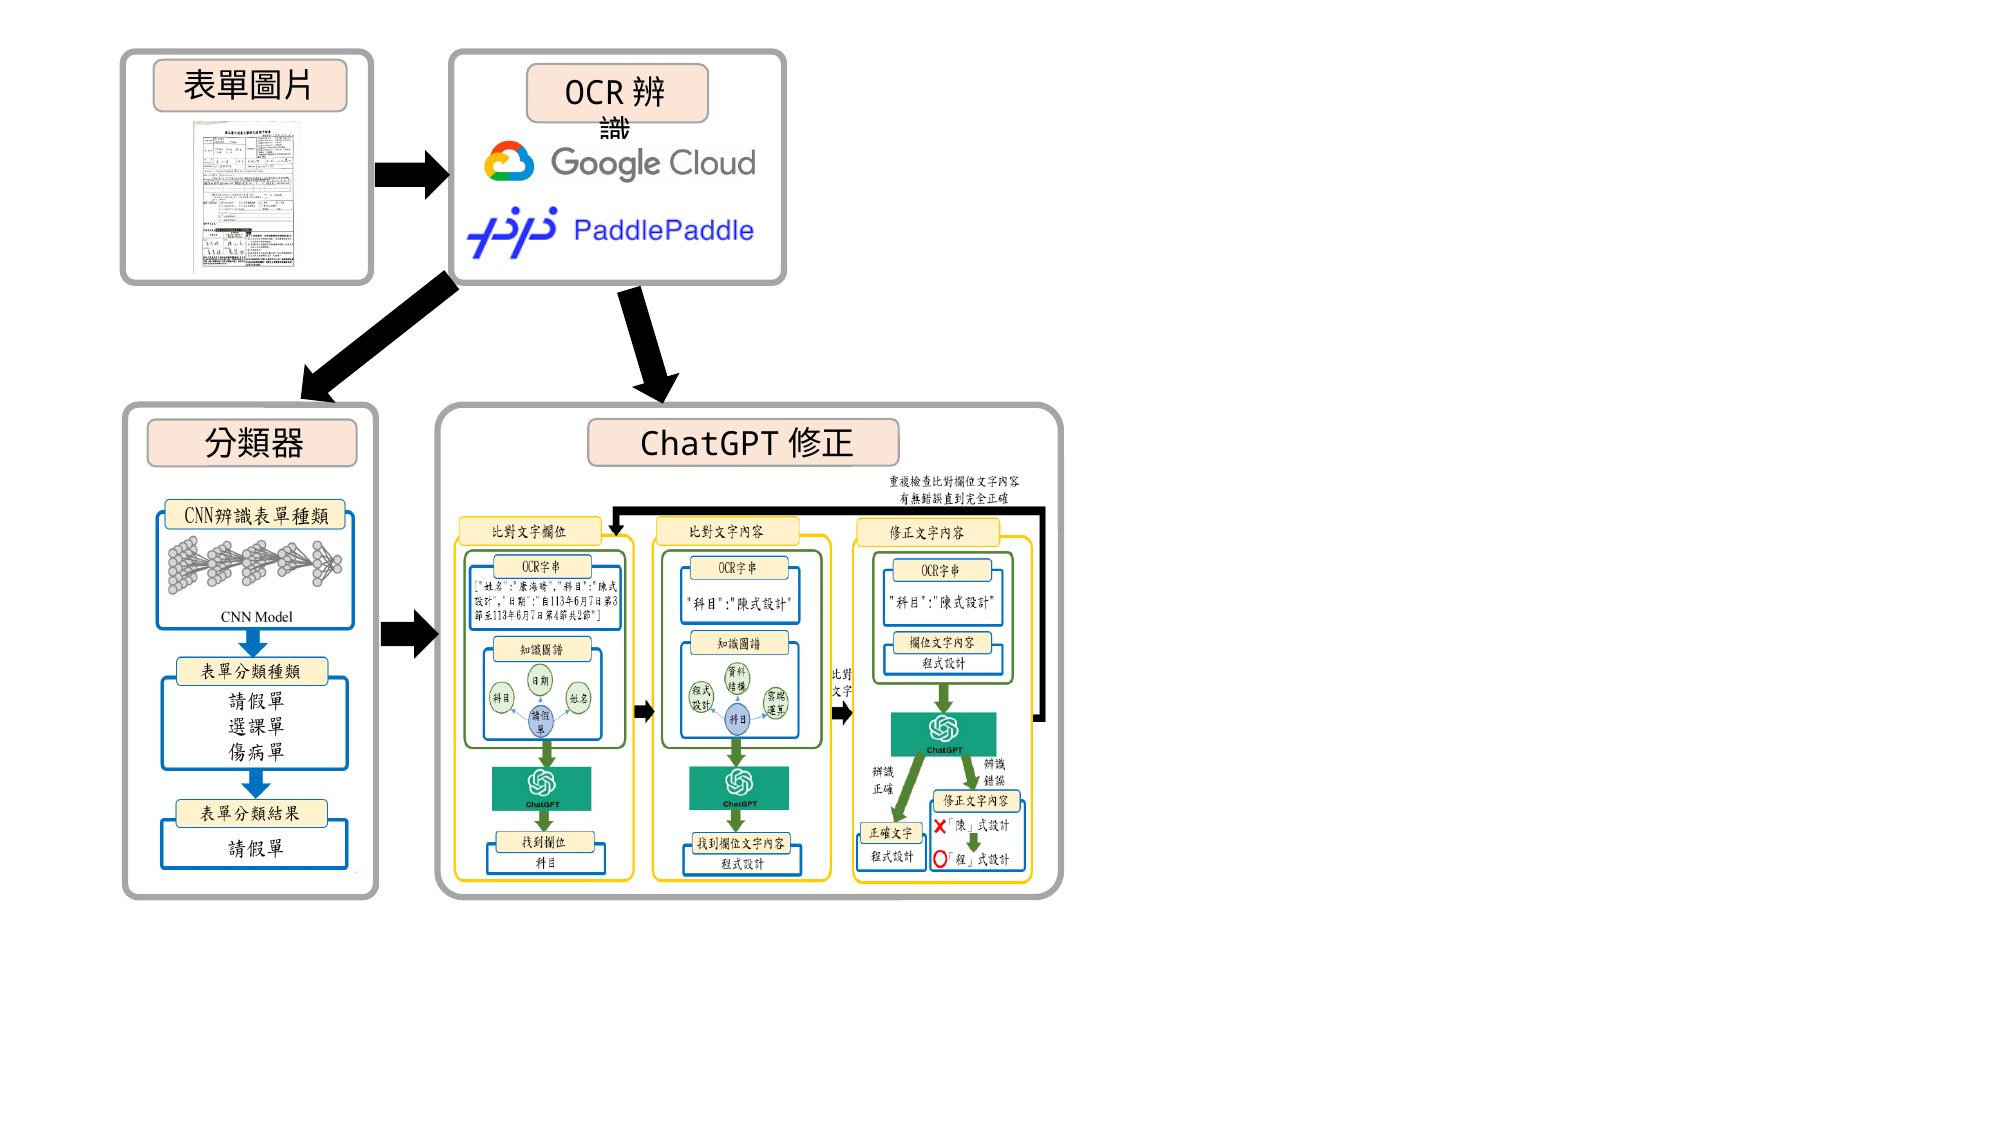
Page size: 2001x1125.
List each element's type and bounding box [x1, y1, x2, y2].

text_box [147, 415, 357, 471]
text_box [300, 270, 460, 403]
picture [484, 138, 758, 185]
text_box [380, 609, 439, 659]
text_box [588, 414, 899, 471]
text_box [374, 149, 451, 200]
text_box [436, 403, 1062, 899]
text_box [526, 63, 709, 138]
picture [153, 494, 357, 873]
text_box [450, 50, 785, 284]
text_box [121, 50, 373, 284]
text_box [123, 403, 377, 899]
picture [451, 467, 1048, 888]
text_box [617, 285, 680, 404]
text_box [153, 57, 347, 113]
picture [463, 203, 758, 265]
picture [193, 121, 301, 274]
